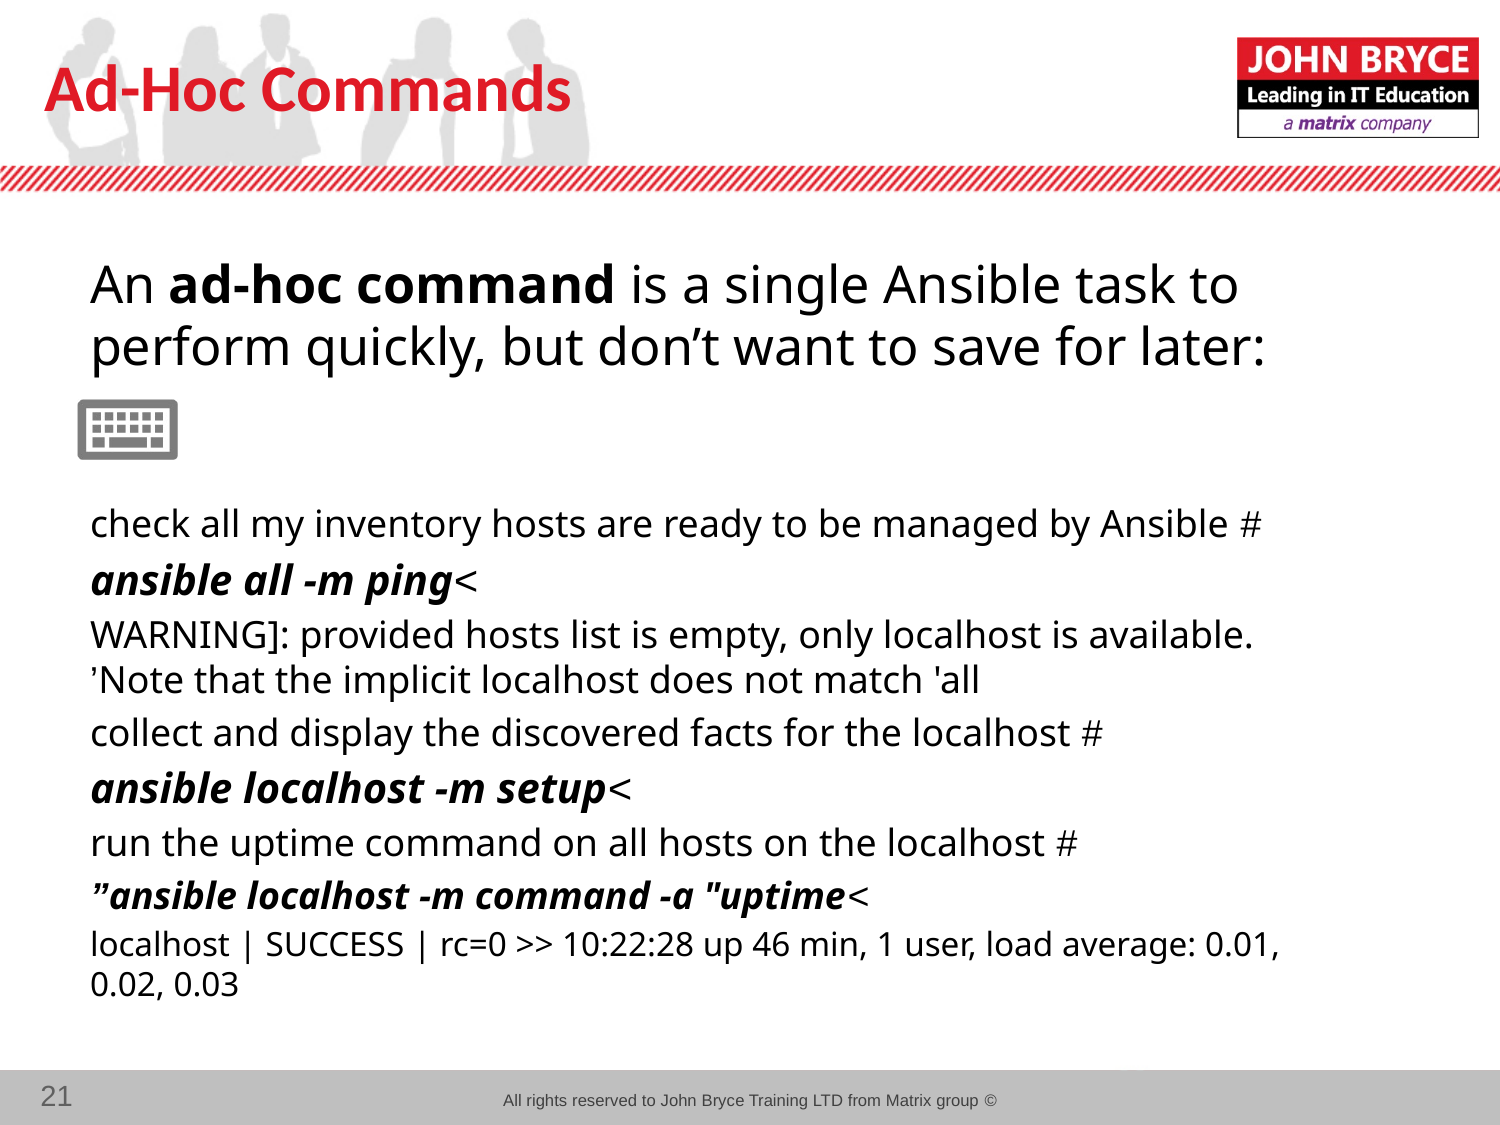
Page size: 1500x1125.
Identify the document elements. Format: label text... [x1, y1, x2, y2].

list An ad-hoc command is a single Ansible task to perform quickly, but don’t want to save for later: # check all my inventory hosts are ready to be managed by Ansible >ansible all -m ping WARNING]: provided hosts list is empty, only localhost is available. Note that the implicit localhost does not match 'all’ # collect and display the discovered facts for the localhost >ansible localhost -m setup # run the uptime command on all hosts on the localhost >ansible localhost -m command -a "uptime” localhost | SUCCESS | rc=0 >> 10:22:28 up 46 min, 1 user, load average: 0.01, 0.02, 0.03 [75, 243, 1425, 1047]
title Ad-Hoc Commands [29, 21, 1022, 150]
picture [0, 0, 1500, 1070]
